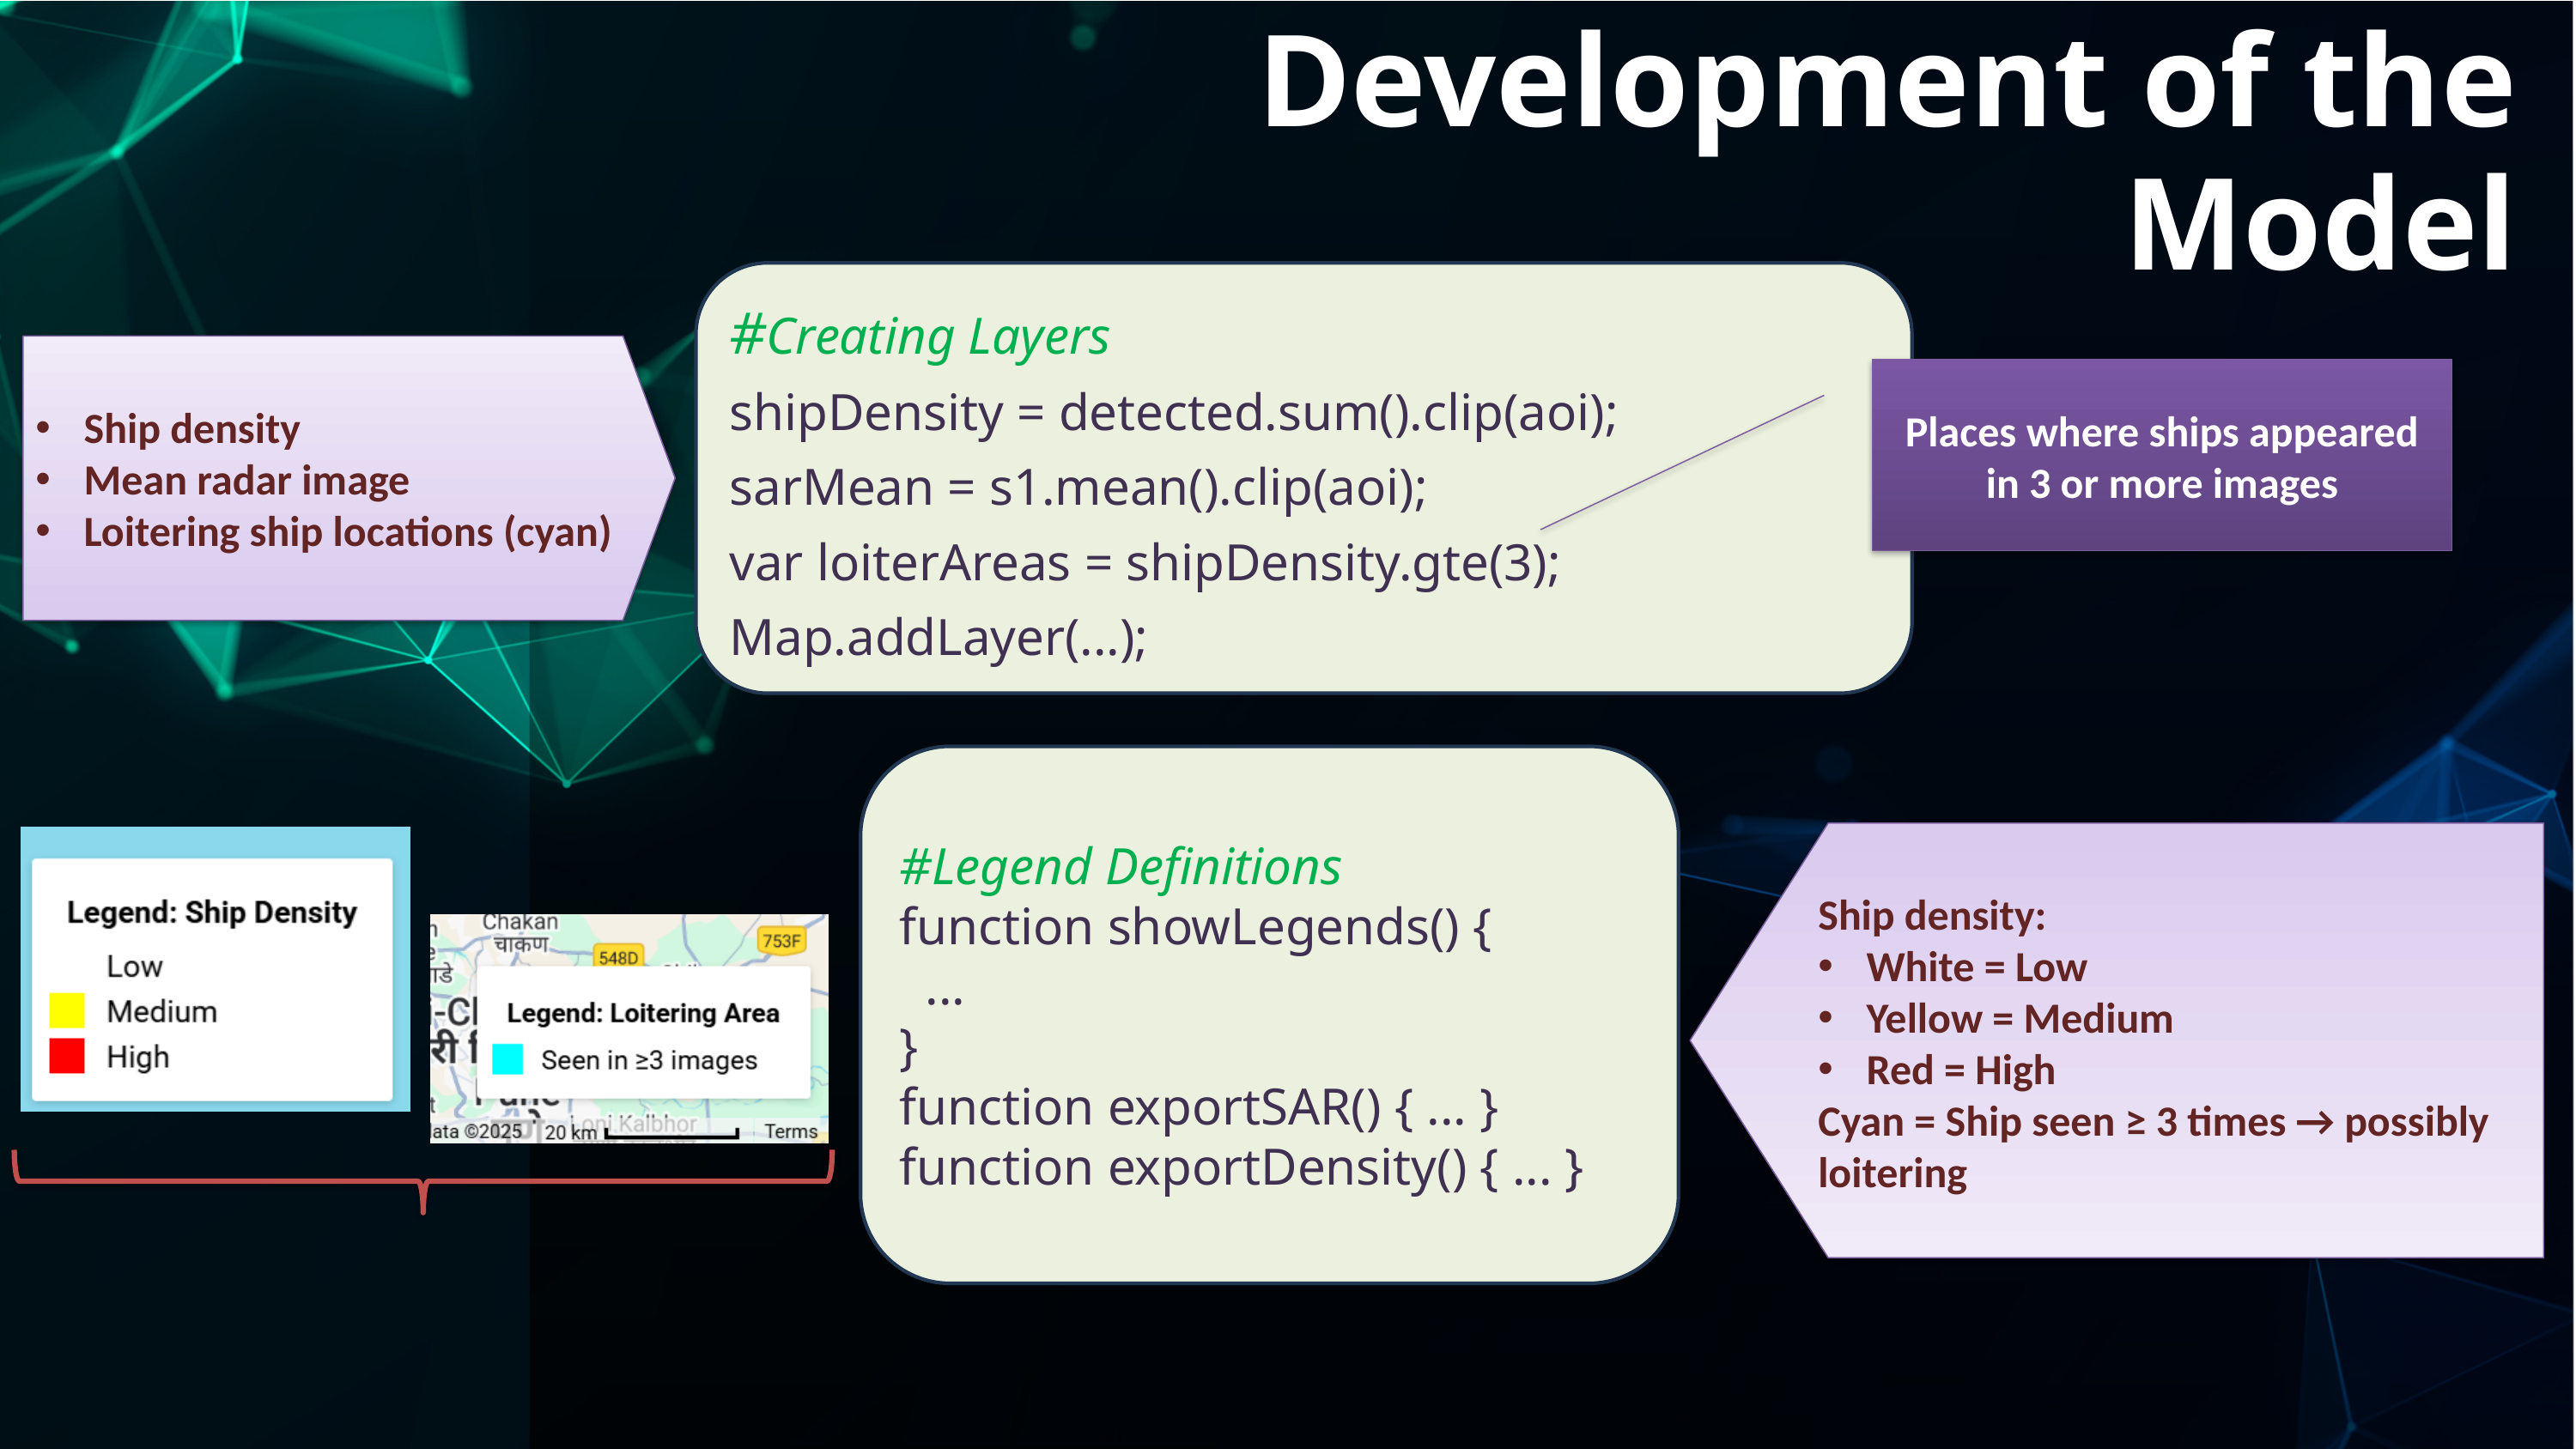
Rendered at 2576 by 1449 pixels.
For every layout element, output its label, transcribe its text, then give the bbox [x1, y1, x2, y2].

text_box #Legend Definitions function showLegends() { ... } function exportSAR() { ... } function exportDensity() { ... } [859, 744, 1680, 1286]
text_box [11, 1149, 835, 1216]
text_box Places where ships appeared in 3 or more images [1872, 359, 2452, 551]
text_box Development of the Model [890, 8, 2518, 296]
text_box #Creating Layers shipDensity = detected.sum().clip(aoi); sarMean = s1.mean().clip(aoi); var loiterAreas = shipDensity.gte(3); Map.addLayer(...); [694, 261, 1914, 695]
text_box Ship density: White = Low Yellow = Medium Red = High Cyan = Ship seen ≥ 3 times → possibly loitering [1805, 881, 2519, 1203]
text_box [1689, 822, 2545, 1258]
text_box Ship density Mean radar image Loitering ship locations (cyan) [21, 335, 676, 621]
text_box [529, 0, 2574, 1449]
picture [20, 827, 410, 1112]
text_box [0, 1, 529, 1449]
picture [430, 914, 829, 1144]
text_box Places where ships appeared in 3 or more images [1540, 394, 1825, 530]
